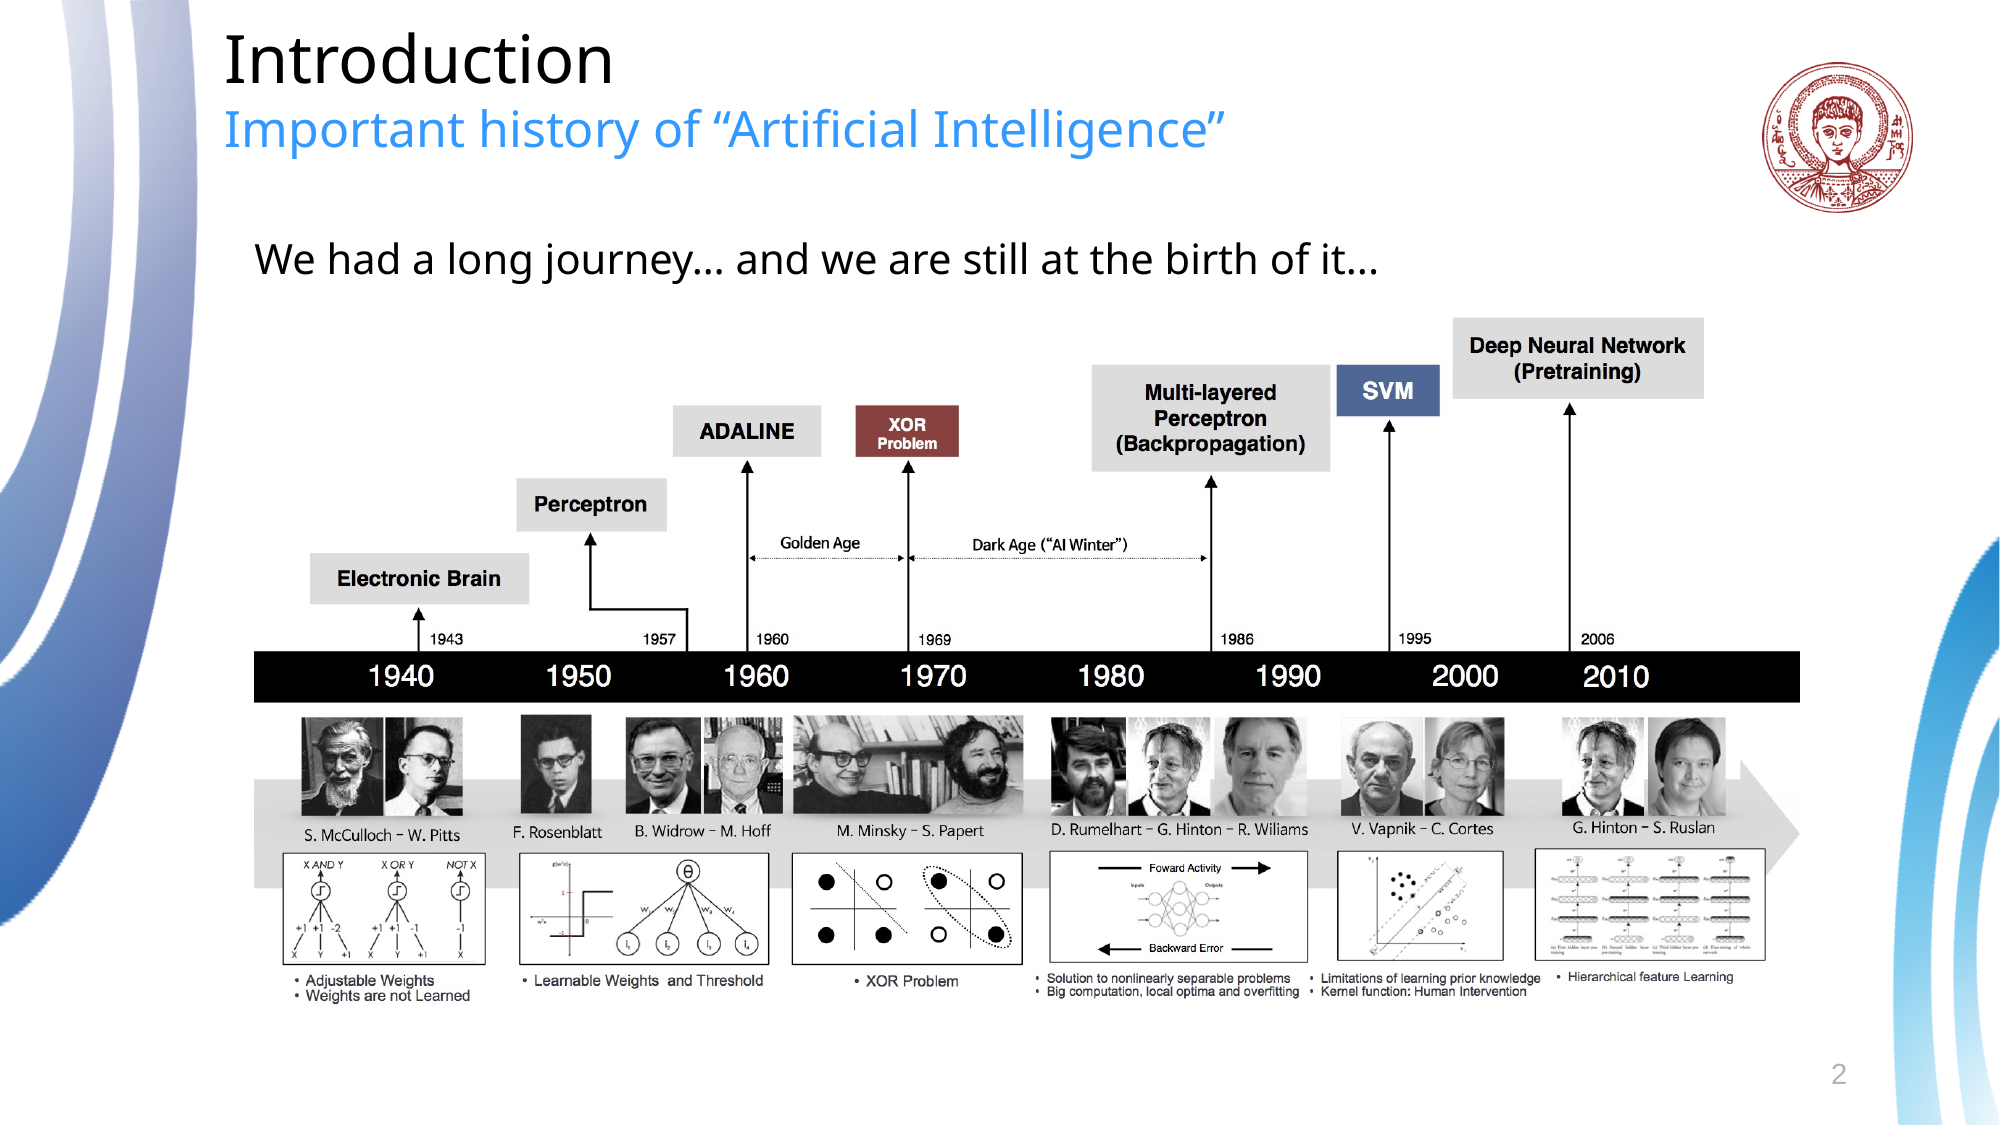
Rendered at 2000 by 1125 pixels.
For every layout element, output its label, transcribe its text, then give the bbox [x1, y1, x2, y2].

text_box Introduction Important history of “Artificial Intelligence” [224, 0, 2000, 175]
picture [0, 0, 2000, 1125]
slide_number 2 [1412, 1042, 1863, 1103]
text_box We had a long journey… and we are still at the birth of it... [254, 233, 1751, 301]
